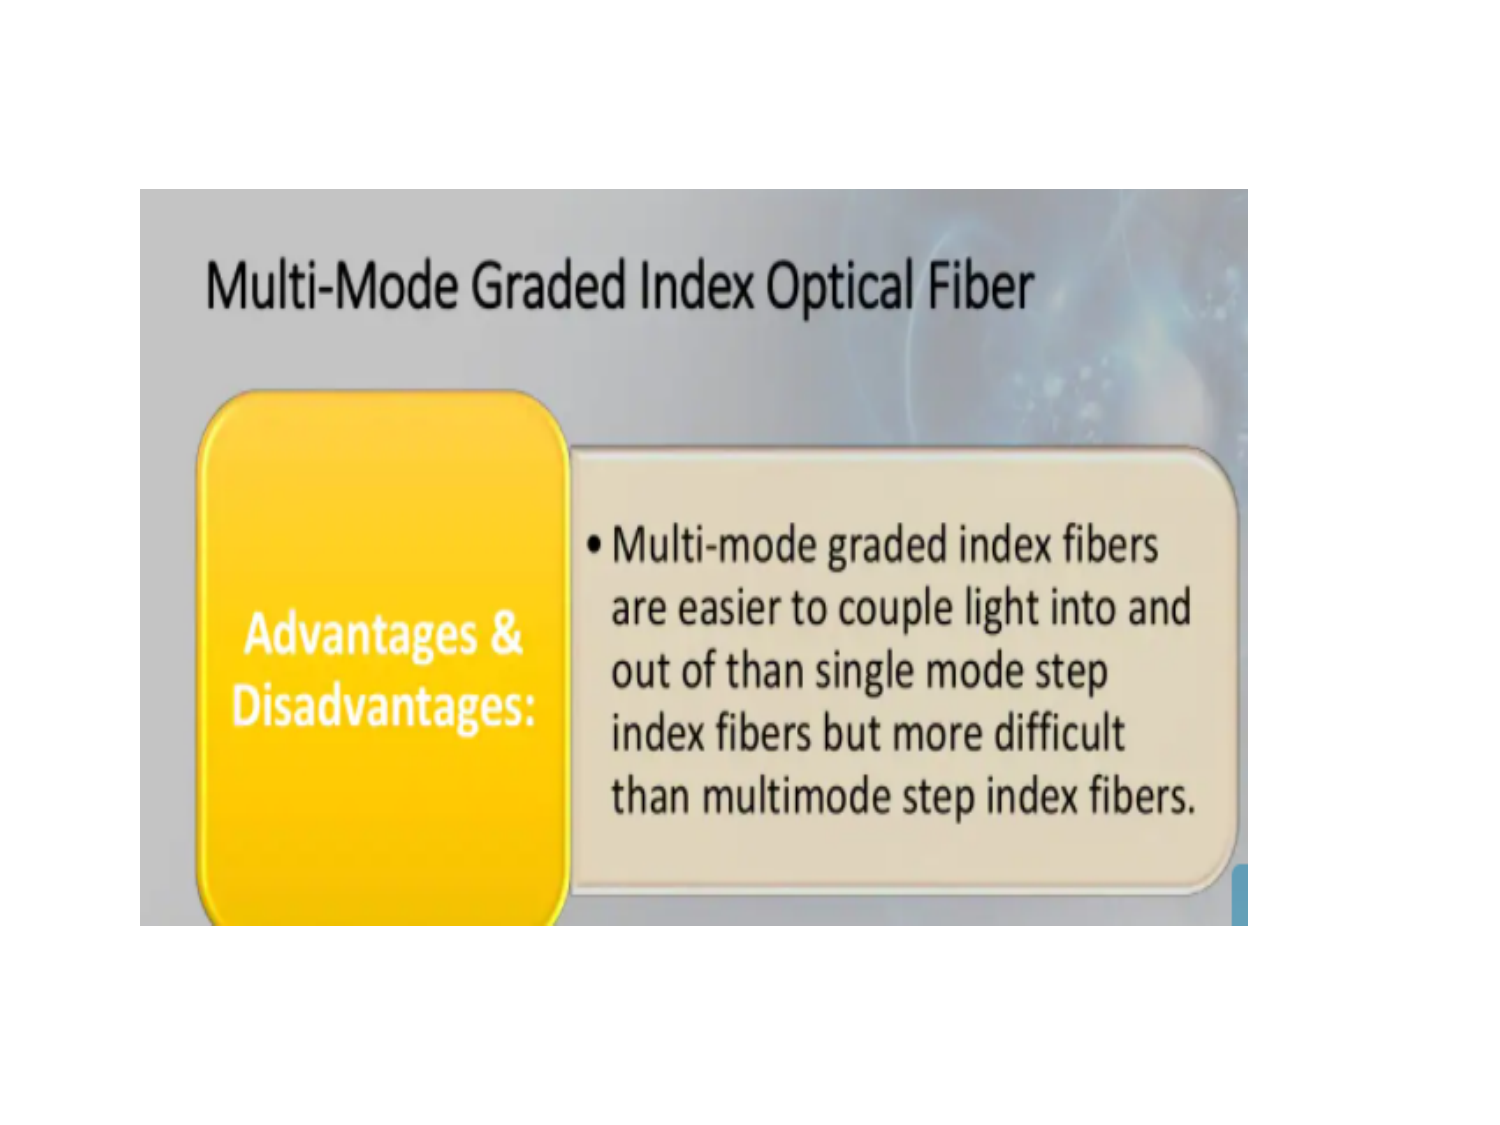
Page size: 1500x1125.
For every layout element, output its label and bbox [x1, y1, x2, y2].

list [140, 189, 1248, 926]
